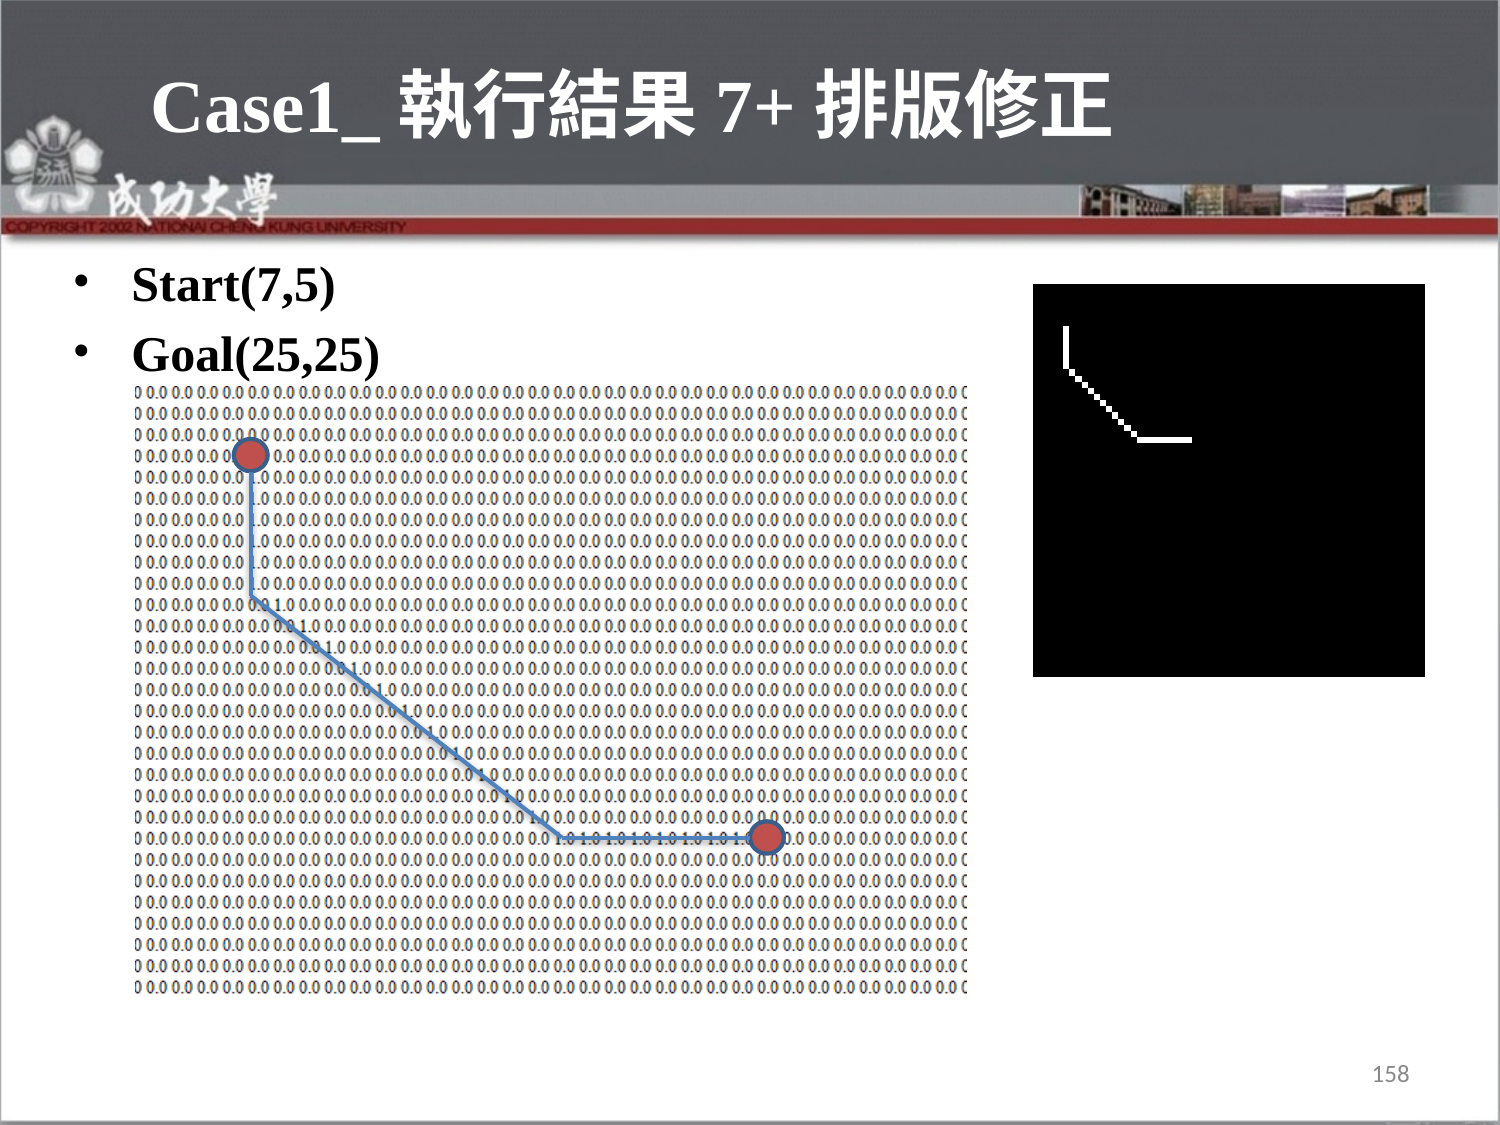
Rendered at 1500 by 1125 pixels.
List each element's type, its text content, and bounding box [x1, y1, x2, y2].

picture [0, 0, 1500, 1125]
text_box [250, 595, 562, 838]
list Start(7,5) Goal(25,25) [41, 243, 1459, 1041]
slide_number 158 [1074, 1042, 1425, 1103]
title Case1_執行結果7+排版修正 [135, 45, 1425, 161]
